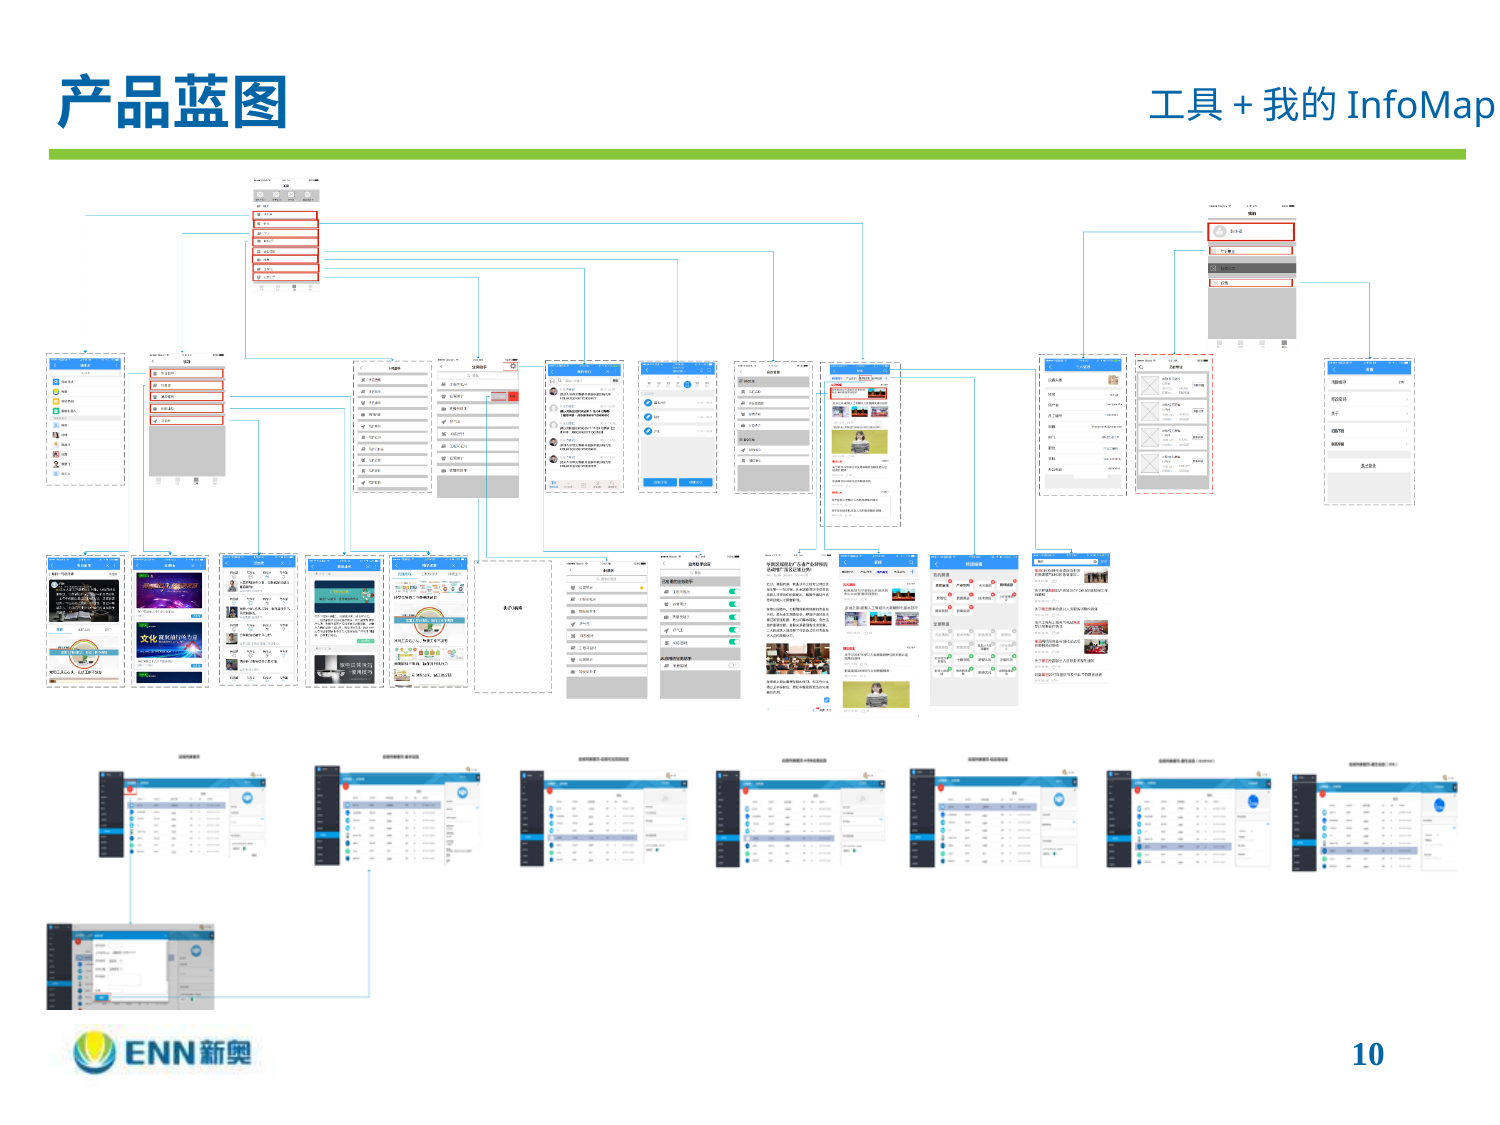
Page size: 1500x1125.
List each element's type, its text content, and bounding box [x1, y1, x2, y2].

text_box 工具+我的InfoMap [1133, 73, 1500, 134]
text_box 产品蓝图 [41, 57, 1412, 161]
picture [38, 175, 1416, 719]
picture [5, 737, 1500, 1010]
picture [0, 1024, 1075, 1125]
slide_number 10 [1049, 1024, 1401, 1104]
